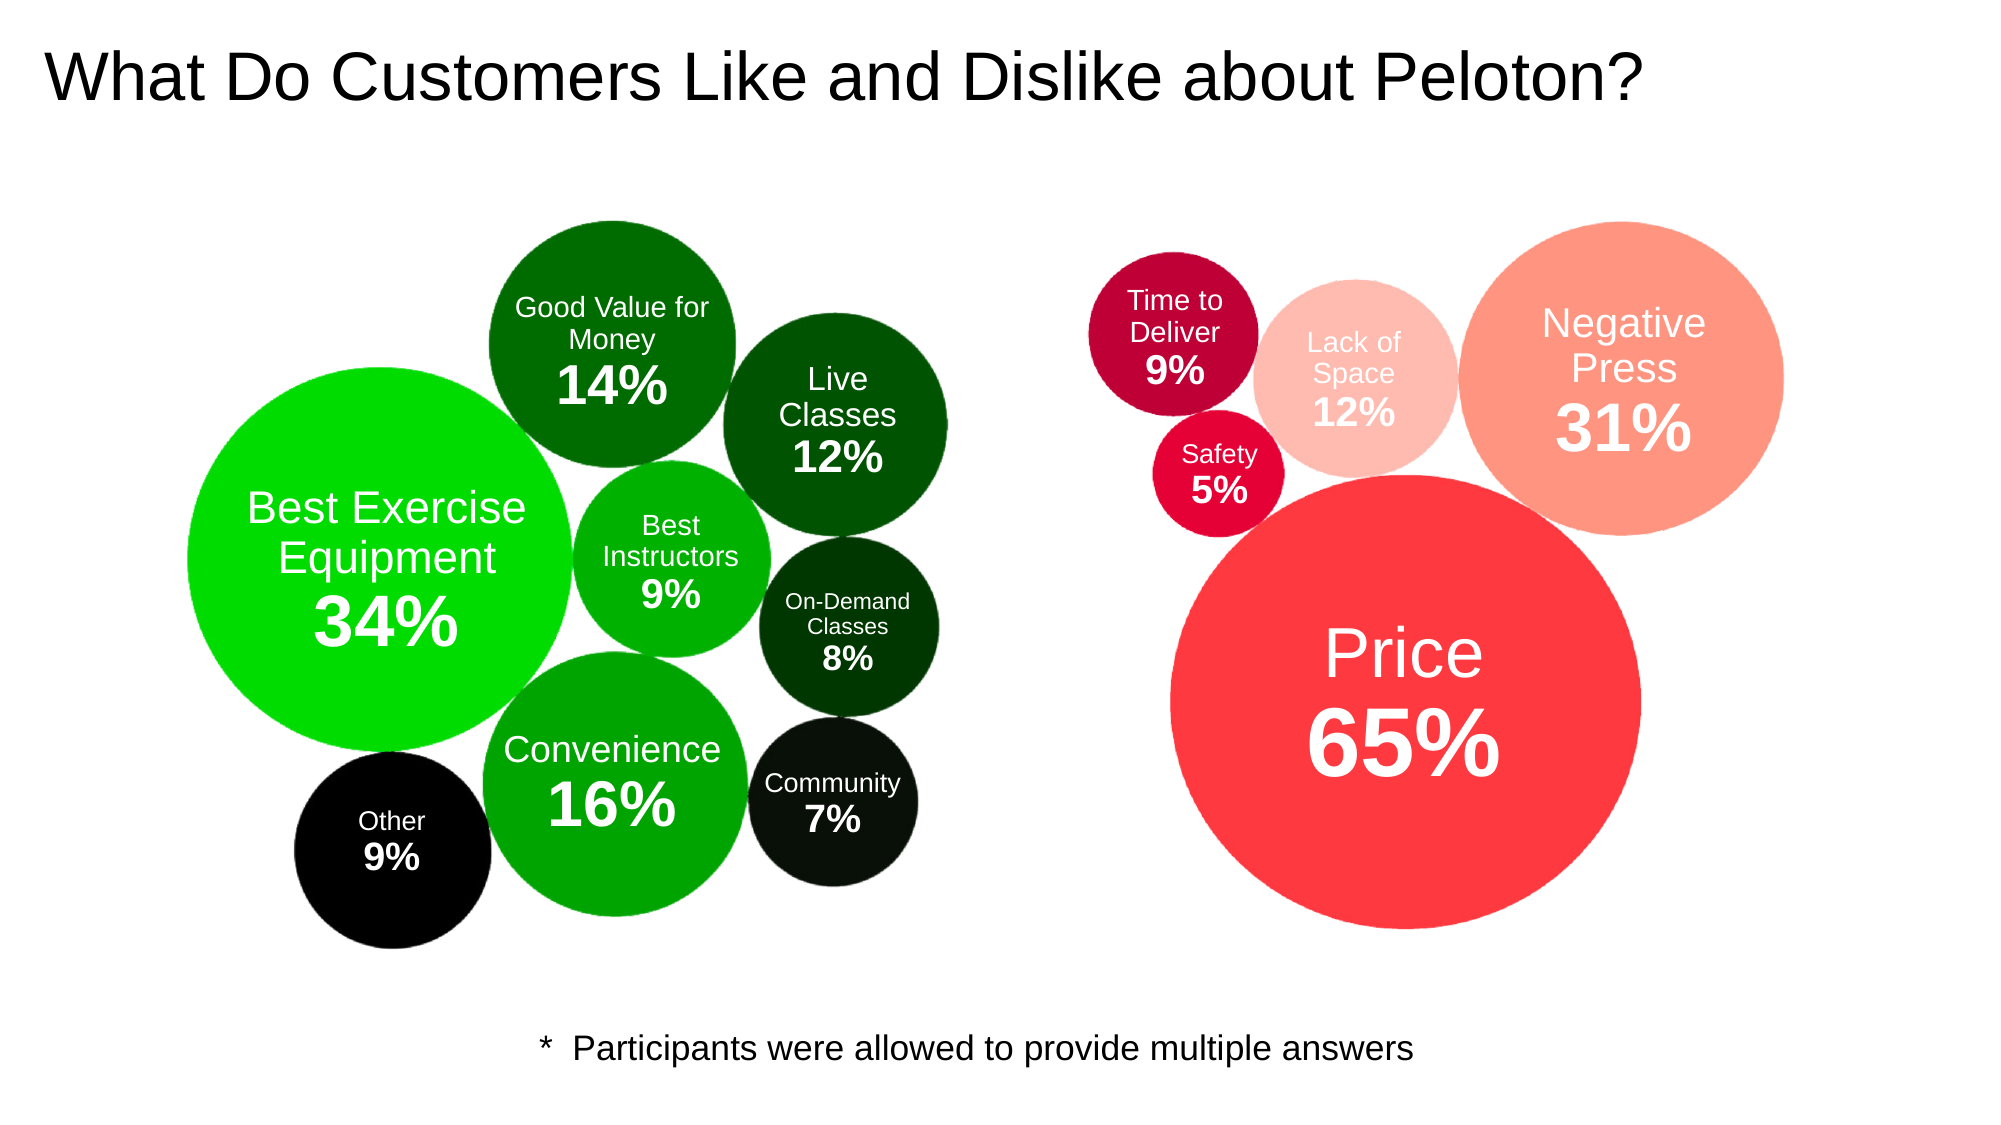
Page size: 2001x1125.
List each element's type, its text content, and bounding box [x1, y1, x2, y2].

picture [122, 146, 1010, 1034]
title What Do Customers Like and Dislike about Peloton? [44, 48, 1955, 237]
picture [1052, 197, 1811, 951]
list * Participants were allowed to provide multiple answers [123, 1020, 1832, 1069]
